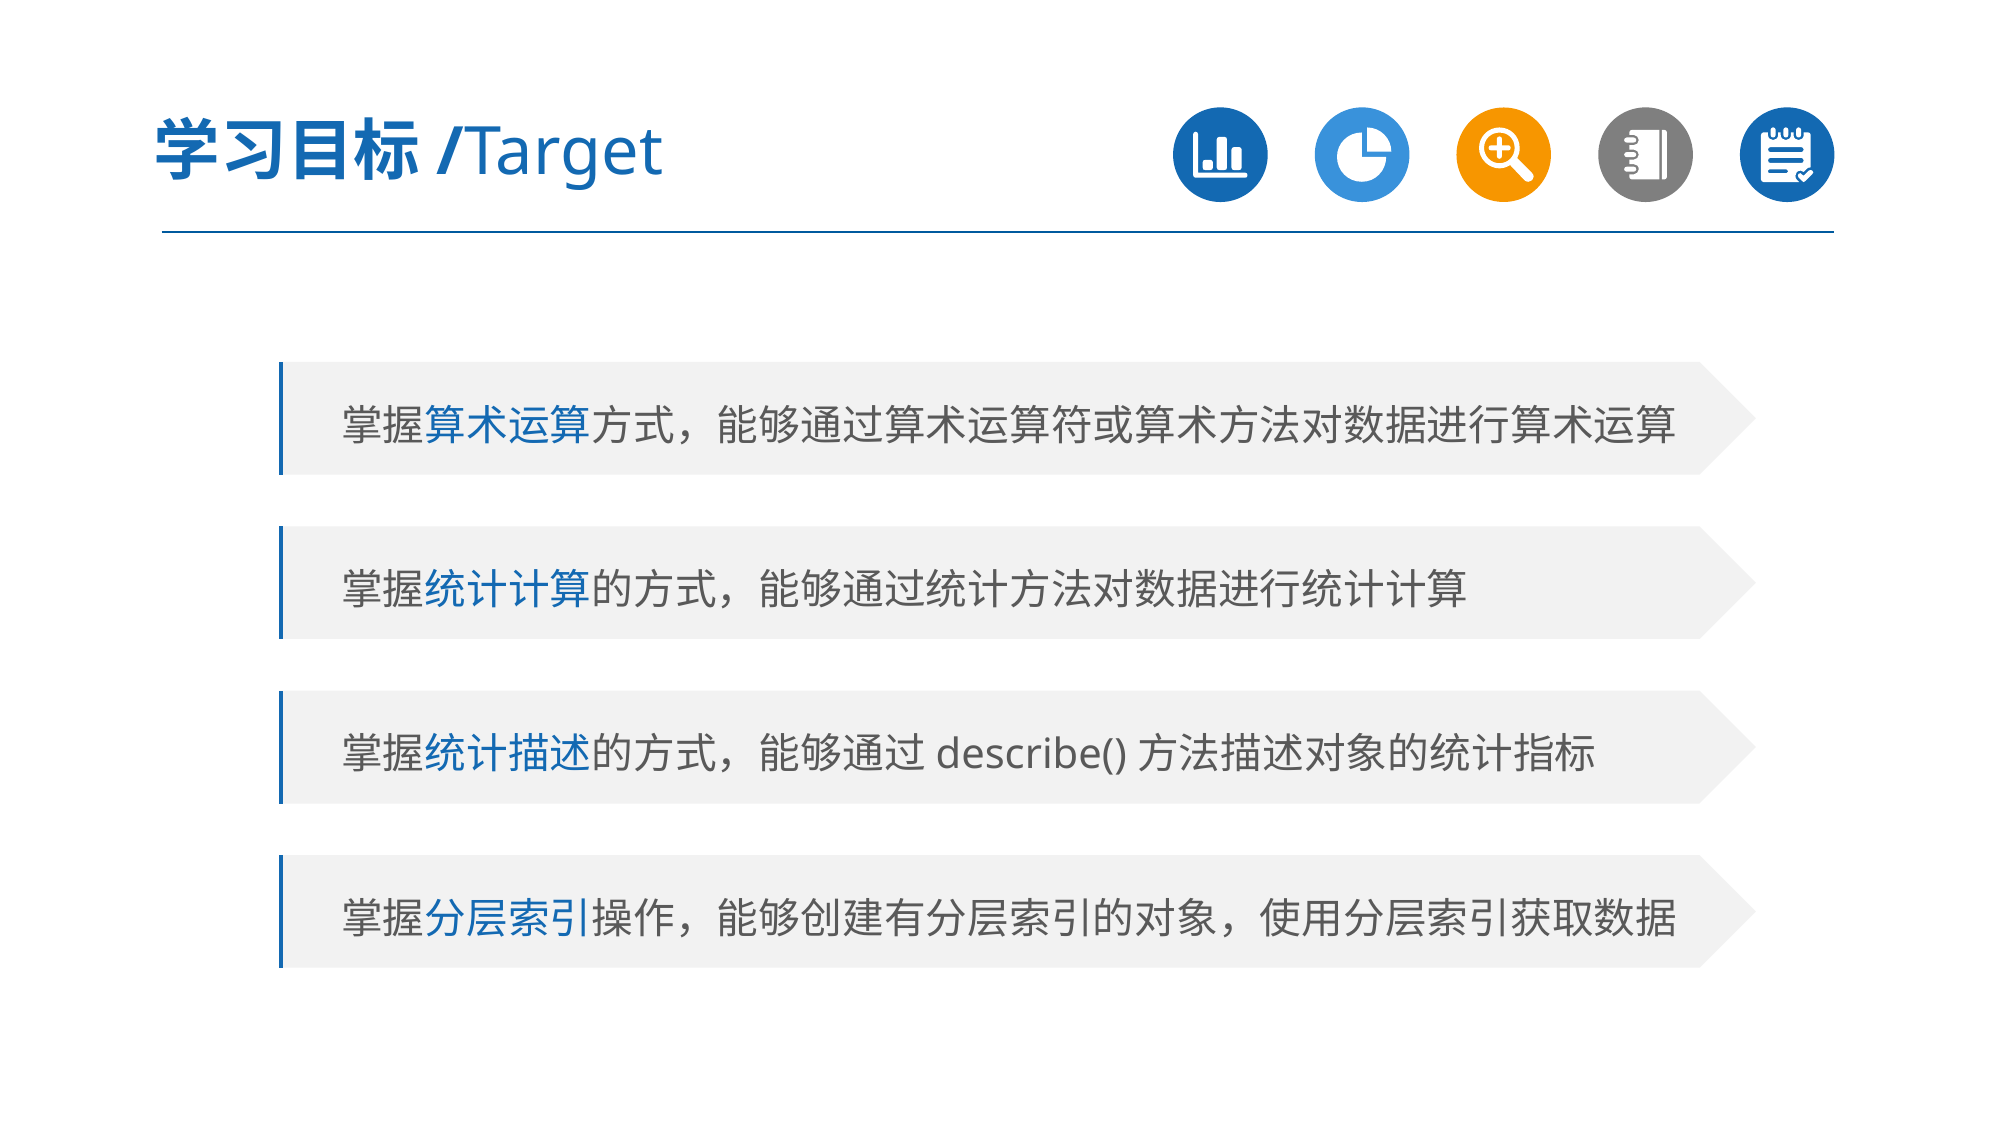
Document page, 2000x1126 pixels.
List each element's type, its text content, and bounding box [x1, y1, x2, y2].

text_box 学习目标/Target [133, 93, 918, 203]
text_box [279, 690, 1757, 804]
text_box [279, 361, 1757, 475]
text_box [279, 854, 1757, 968]
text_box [279, 526, 1757, 640]
